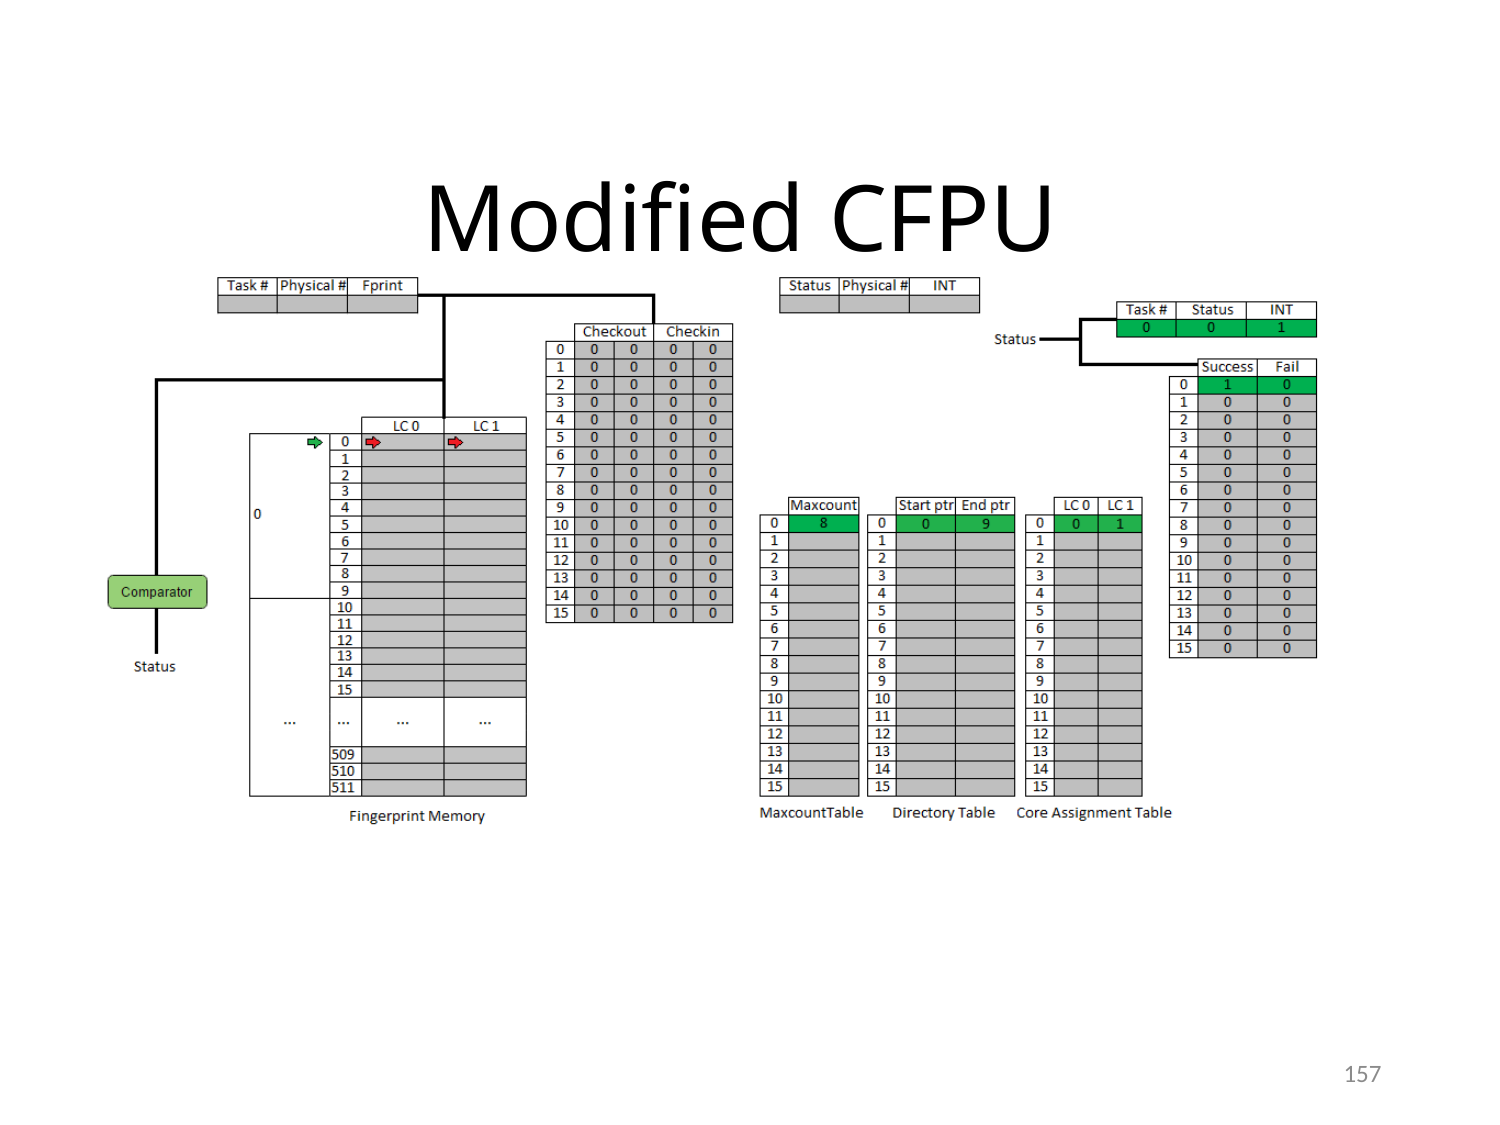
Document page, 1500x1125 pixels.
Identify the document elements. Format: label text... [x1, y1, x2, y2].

slide_number 157 [1059, 1042, 1397, 1103]
picture [89, 253, 1327, 833]
title Modified CFPU [93, 140, 1388, 304]
